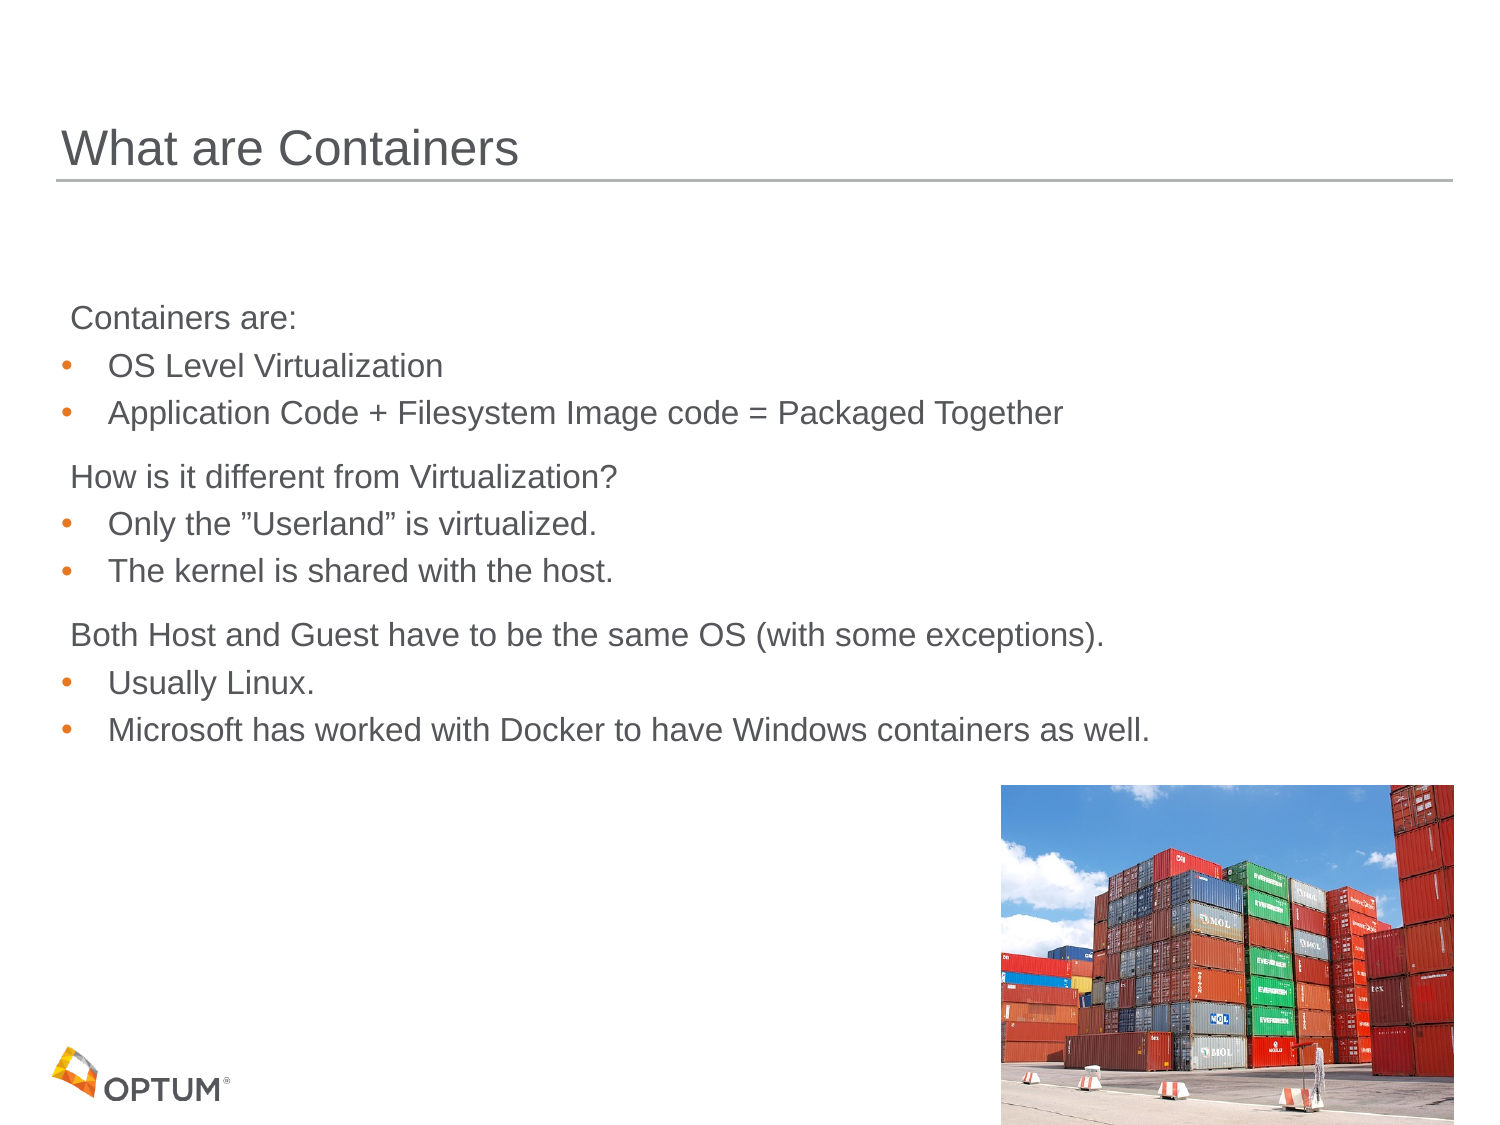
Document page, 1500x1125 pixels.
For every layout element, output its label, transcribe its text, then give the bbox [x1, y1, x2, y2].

picture [1001, 785, 1454, 1125]
list Containers are: OS Level Virtualization Application Code + Filesystem Image code = Packaged Together How is it different from Virtualization? Only the ”Userland” is virtualized. The kernel is shared with the host. Both Host and Guest have to be the same OS (with some exceptions). Usually Linux. Microsoft has worked with Docker to have Windows containers as well. [60, 299, 1454, 968]
picture [50, 1044, 231, 1101]
title What are Containers [60, 0, 1454, 177]
